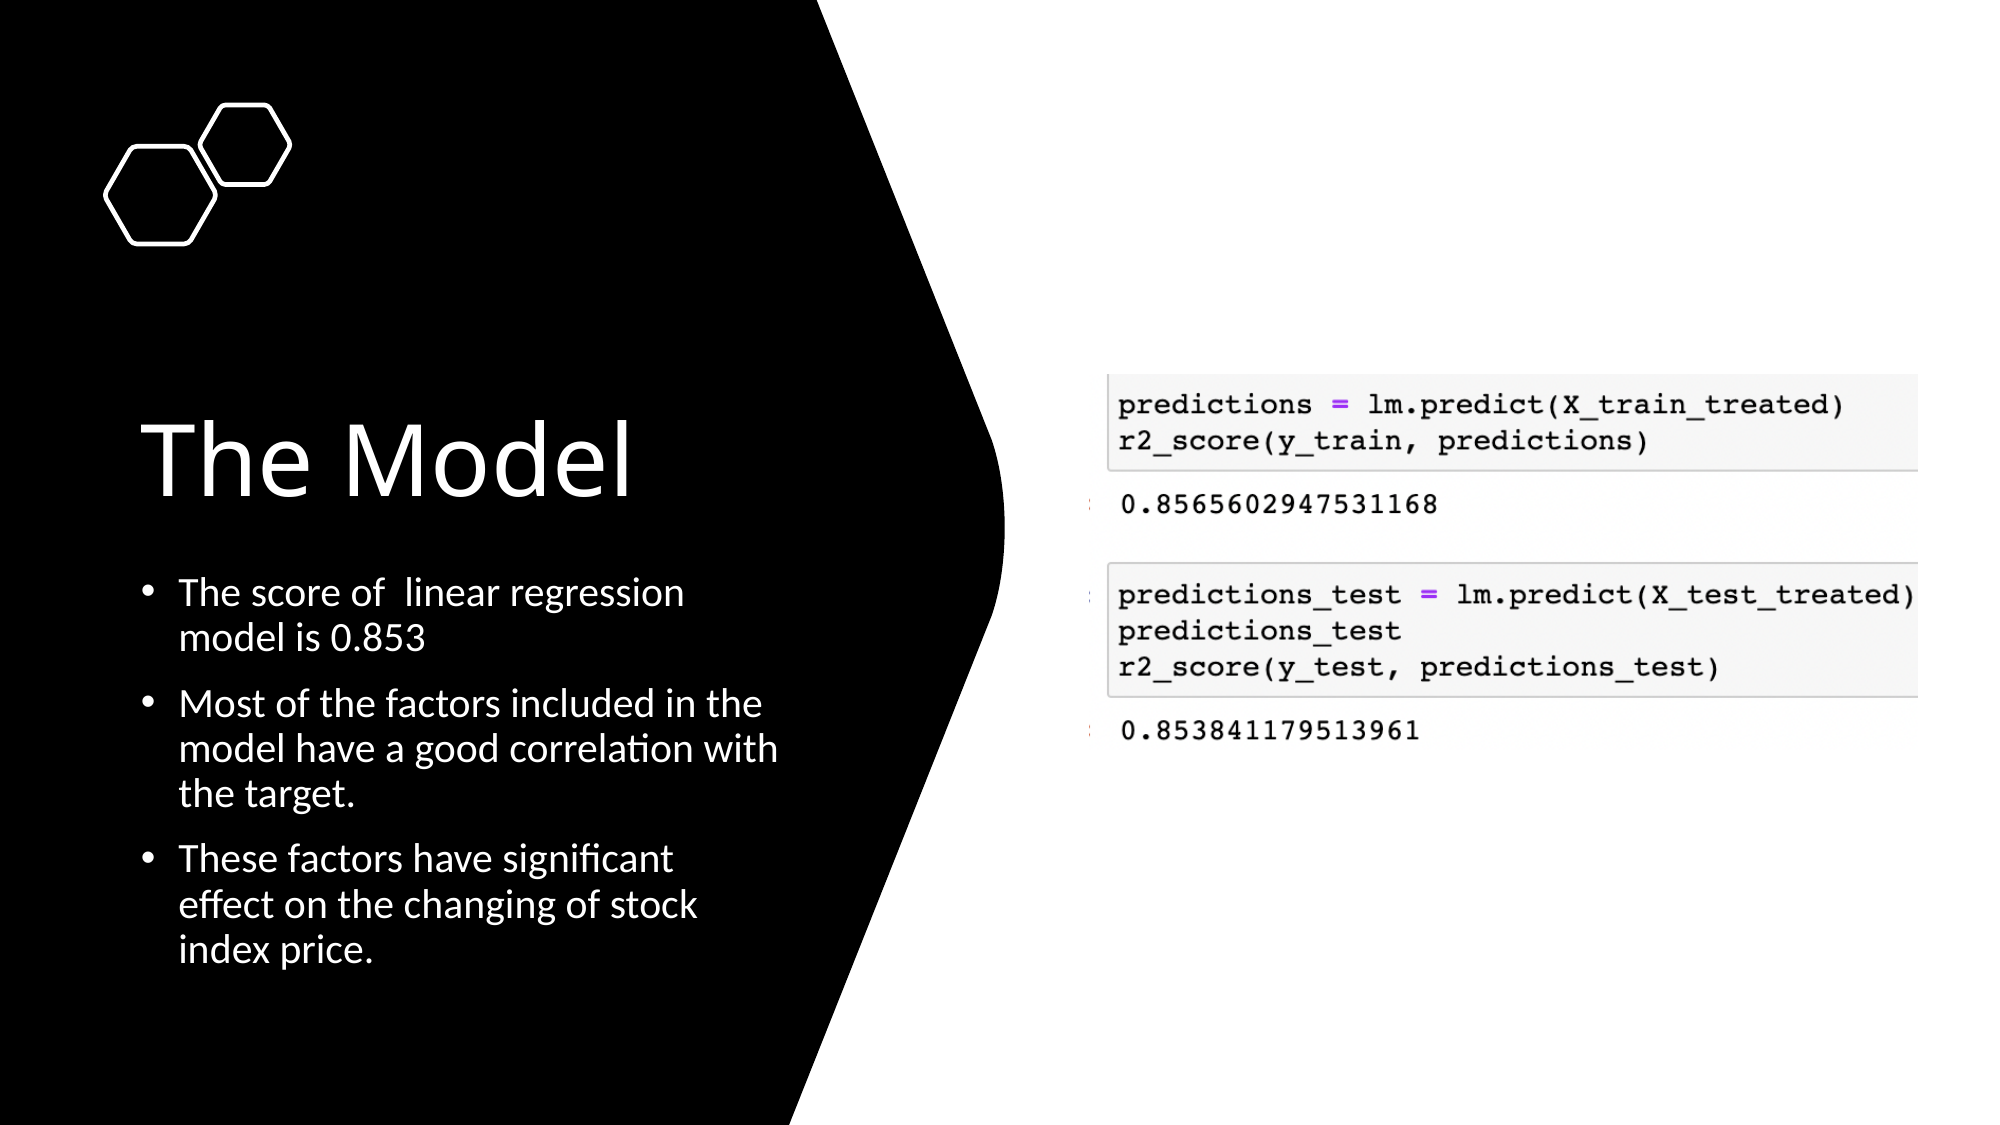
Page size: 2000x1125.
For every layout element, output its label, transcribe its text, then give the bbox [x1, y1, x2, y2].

text_box [0, 0, 1006, 1125]
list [1089, 374, 1918, 750]
list The score of linear regression model is 0.853 Most of the factors included in the model have a good correlation with the target. These factors have significant effect on the changing of stock index price. [125, 562, 795, 1013]
title The Model [125, 169, 807, 526]
text_box [791, 0, 2000, 1125]
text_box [104, 104, 290, 244]
